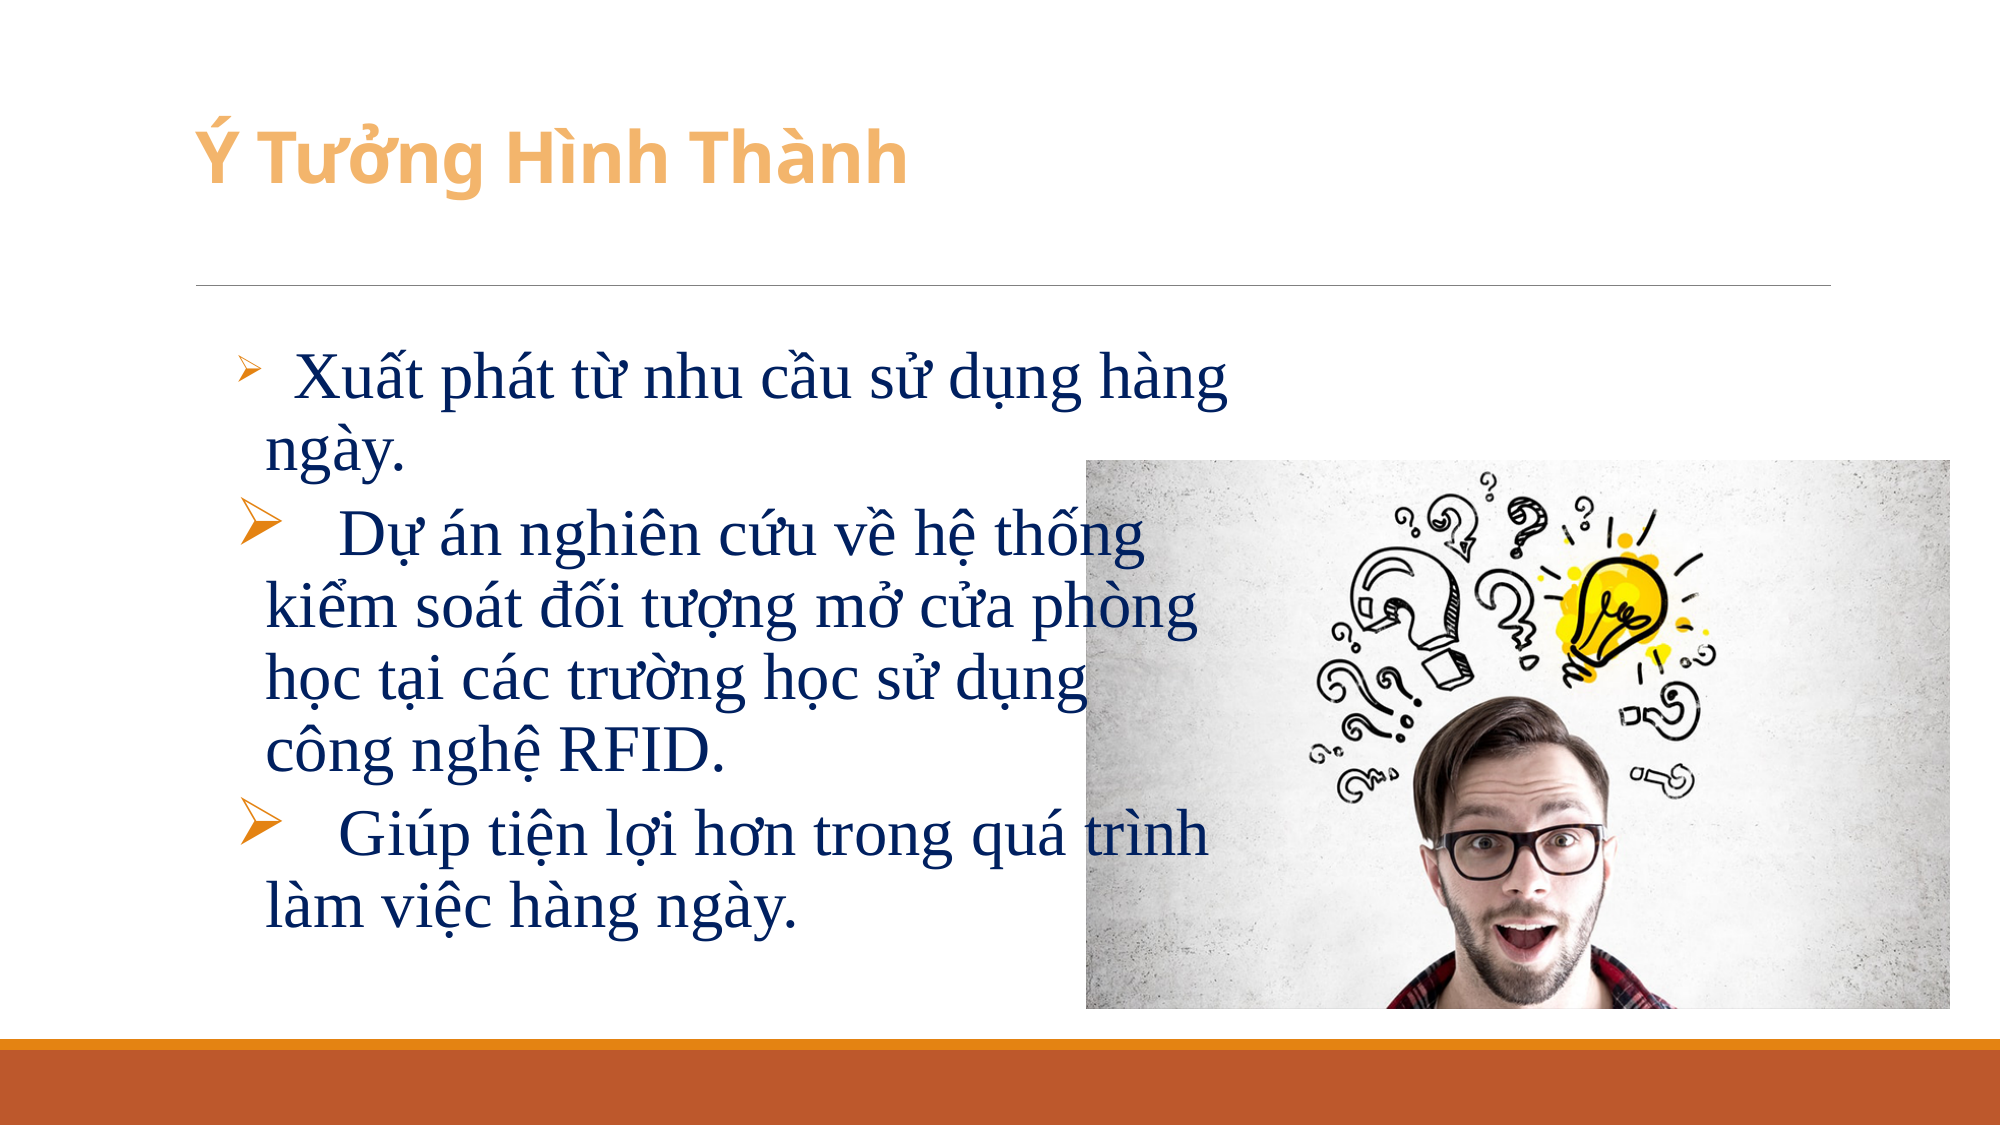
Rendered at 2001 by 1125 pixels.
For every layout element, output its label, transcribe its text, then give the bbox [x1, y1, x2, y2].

list Xuất phát từ nhu cầu sử dụng hàng ngày. Dự án nghiên cứu về hệ thống kiểm soát đối tượng mở cửa phòng học tại các trường học sử dụng công nghệ RFID. Giúp tiện lợi hơn trong quá trình làm việc hàng ngày. [202, 333, 1233, 993]
picture [1085, 459, 1951, 1010]
title Ý Tưởng Hình Thành [180, 57, 965, 206]
